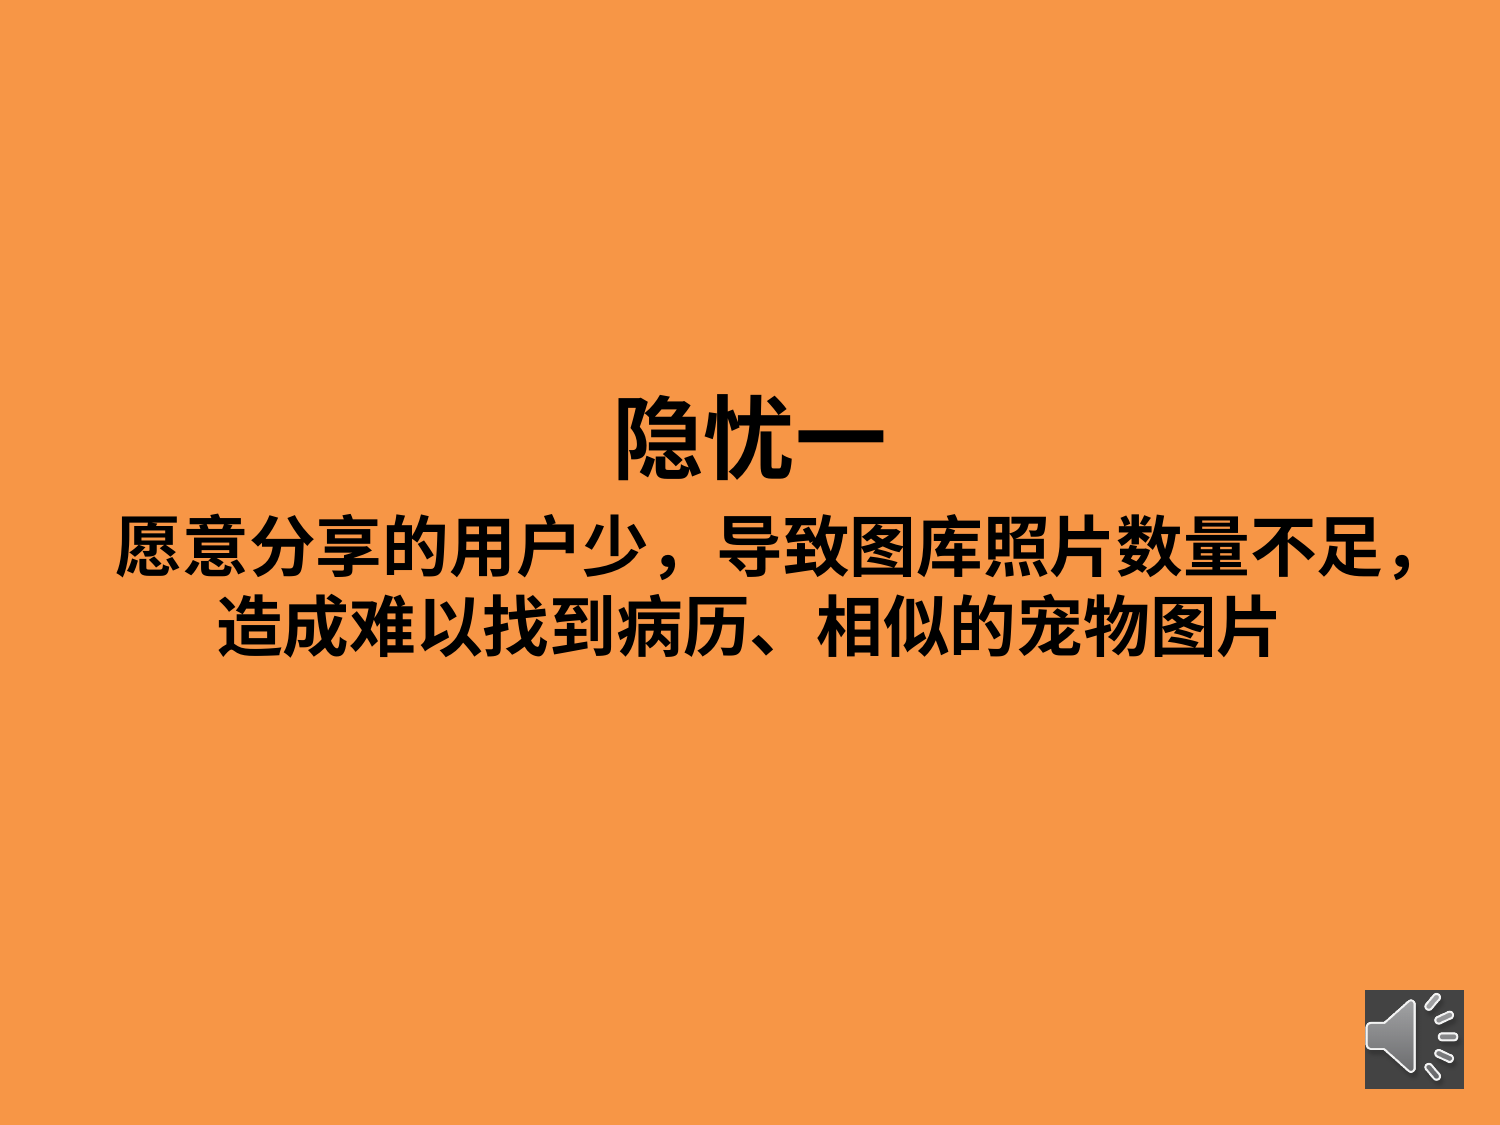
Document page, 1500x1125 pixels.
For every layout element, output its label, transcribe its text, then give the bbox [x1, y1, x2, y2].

picture [1364, 989, 1465, 1090]
list 隐忧一 愿意分享的用户少，导致图库照片数量不足，造成难以找到病历、相似的宠物图片 [75, 373, 1425, 792]
